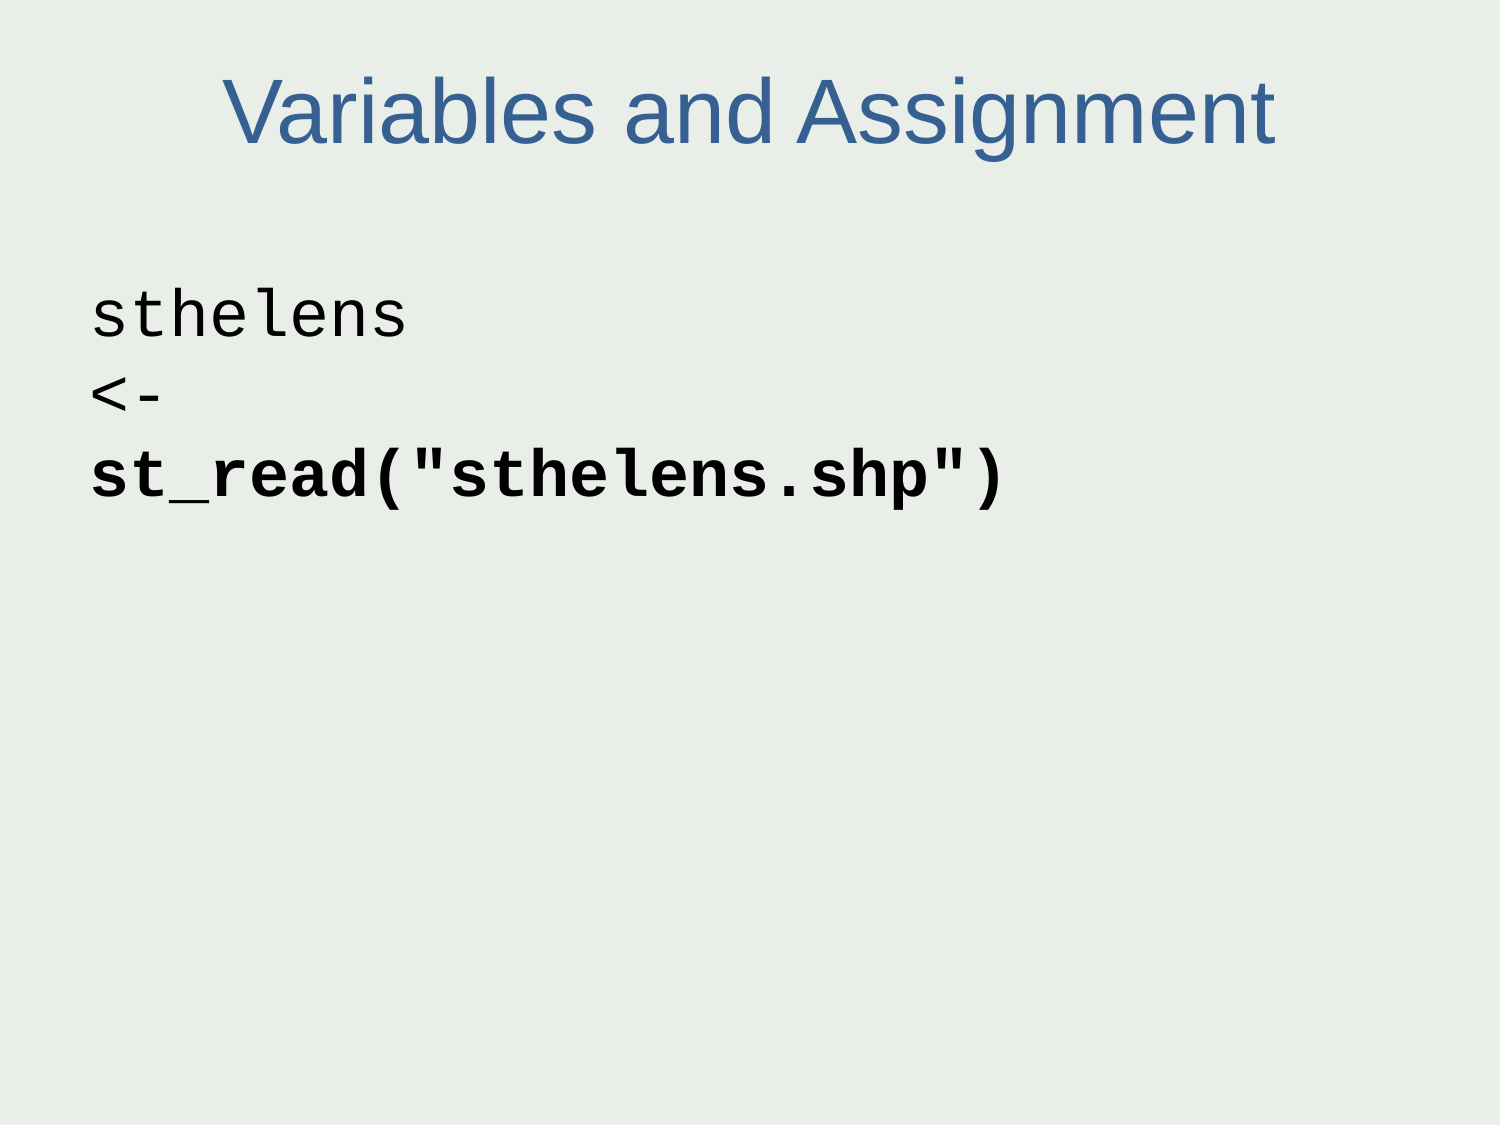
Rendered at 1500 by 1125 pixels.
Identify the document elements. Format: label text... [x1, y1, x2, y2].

text_box sthelens <- st_read("sthelens.shp") [75, 262, 1425, 1005]
text_box Variables and Assignment [75, 45, 1425, 233]
